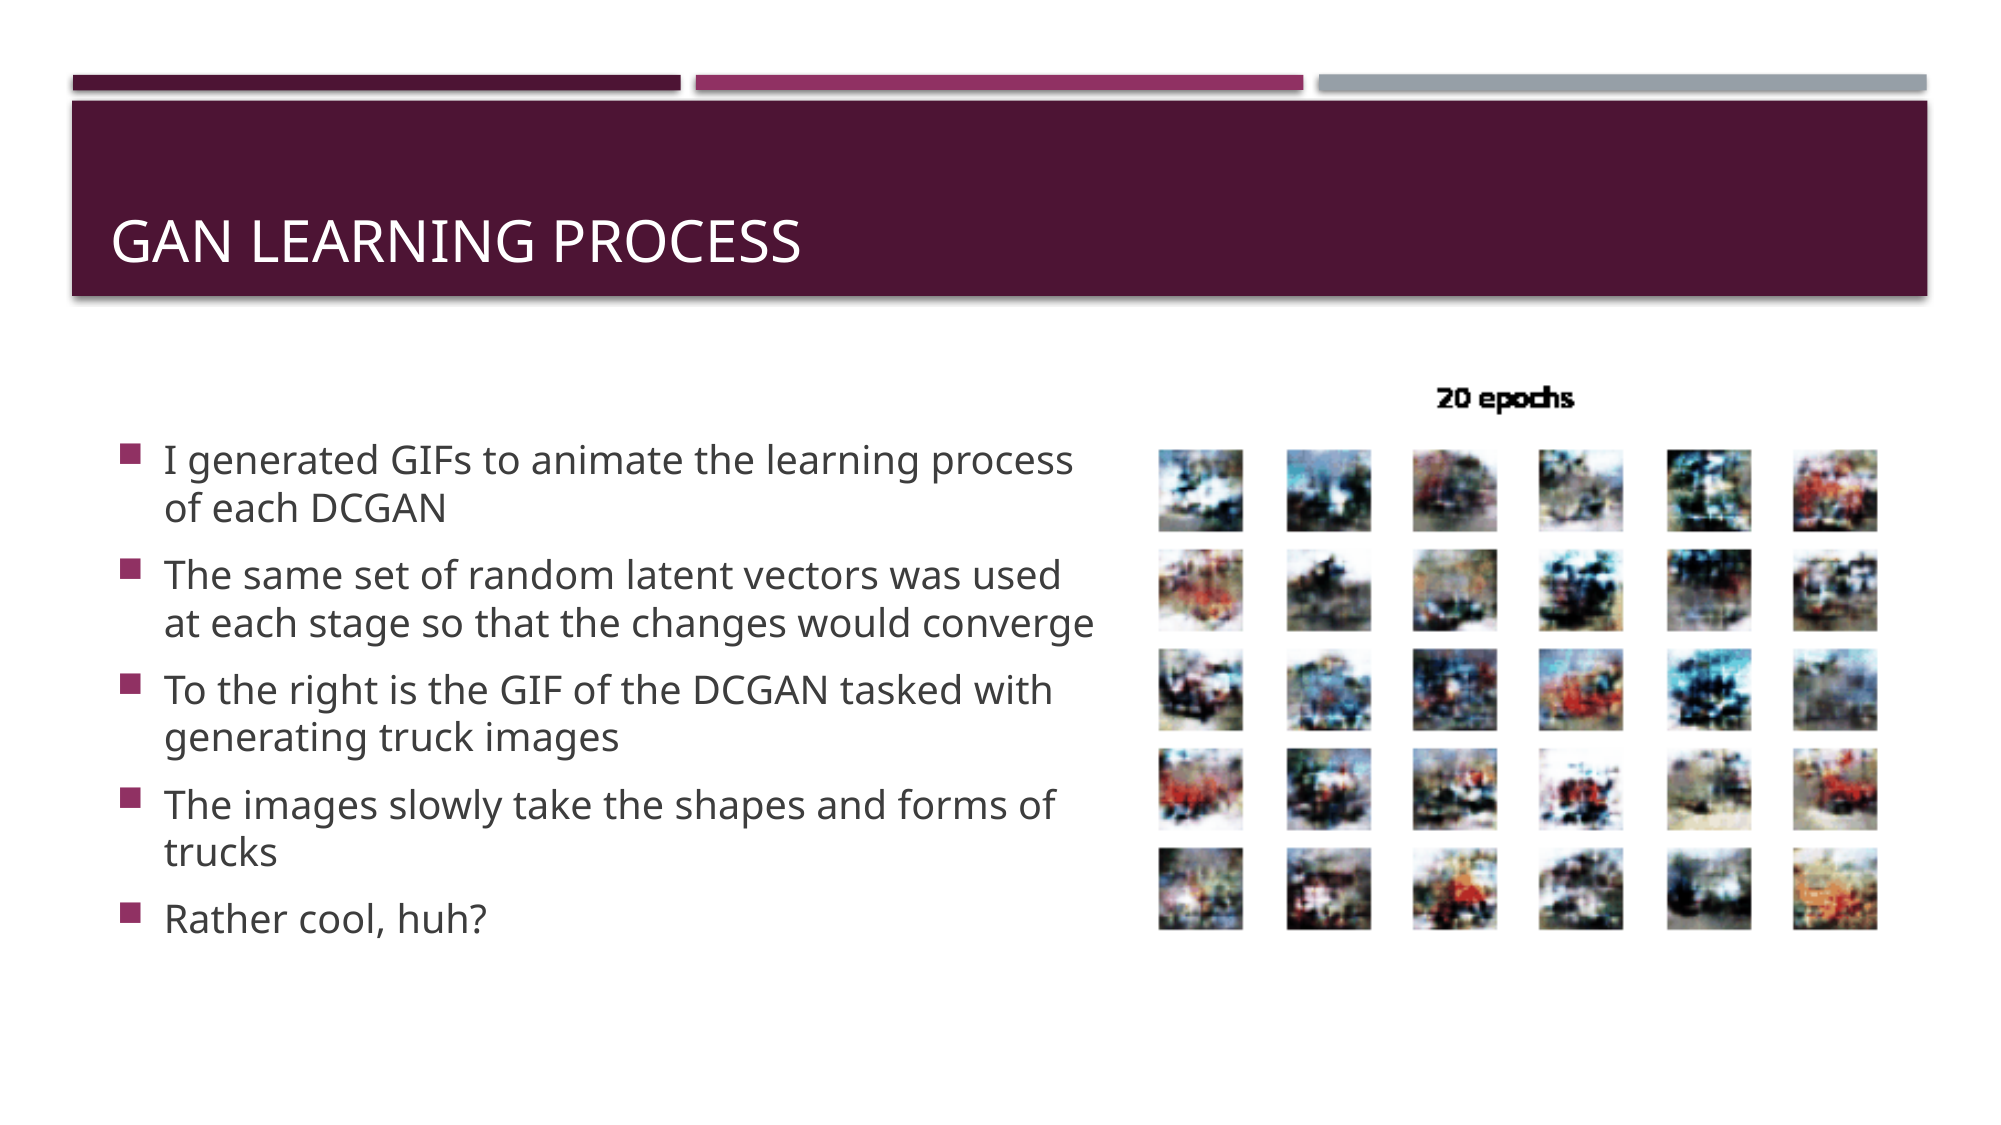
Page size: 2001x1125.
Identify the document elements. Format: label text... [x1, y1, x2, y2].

list I generated GIFs to animate the learning process of each DCGAN The same set of random latent vectors was used at each stage so that the changes would converge To the right is the GIF of the DCGAN tasked with generating truck images The images slowly take the shapes and forms of trucks Rather cool, huh? [101, 412, 1108, 965]
title Gan Learning Process [95, 115, 1905, 282]
picture [1113, 372, 1920, 1011]
